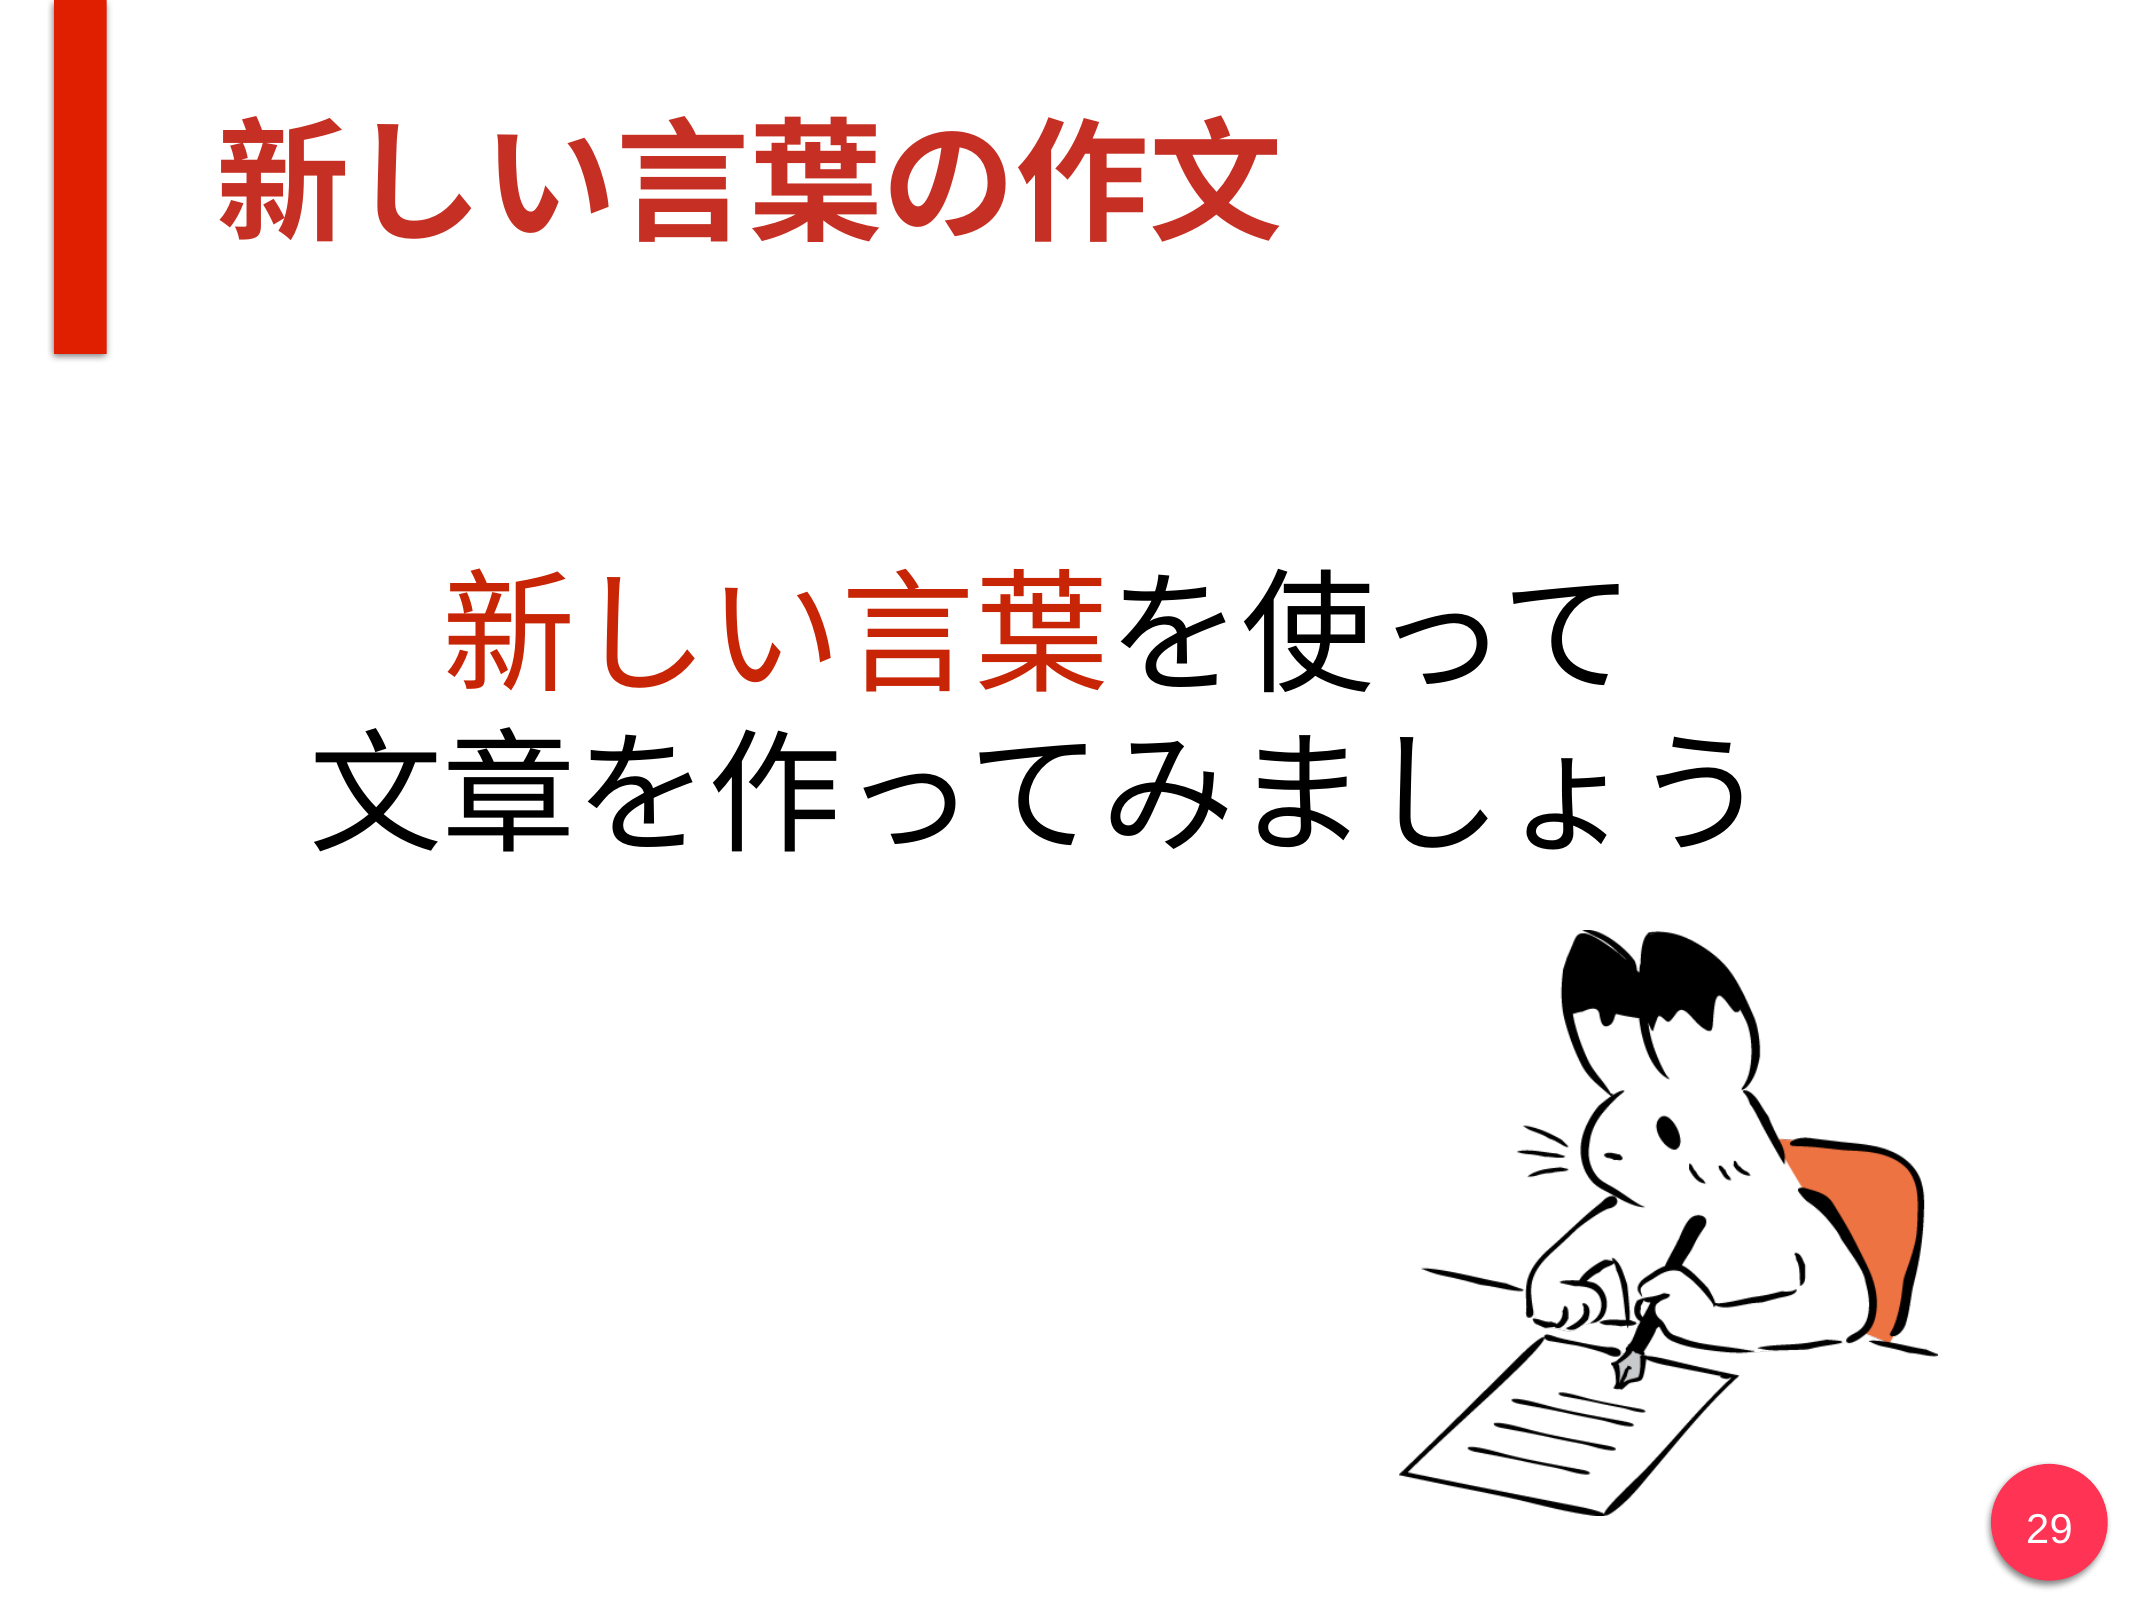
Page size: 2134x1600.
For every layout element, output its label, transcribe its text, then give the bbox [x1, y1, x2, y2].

slide_number 29 [2012, 1493, 2087, 1600]
text_box 新しい言葉を使って 文章を作ってみましょう [227, 452, 1851, 965]
picture [1399, 929, 1938, 1517]
title 新しい言葉の作文 [208, 18, 2030, 336]
